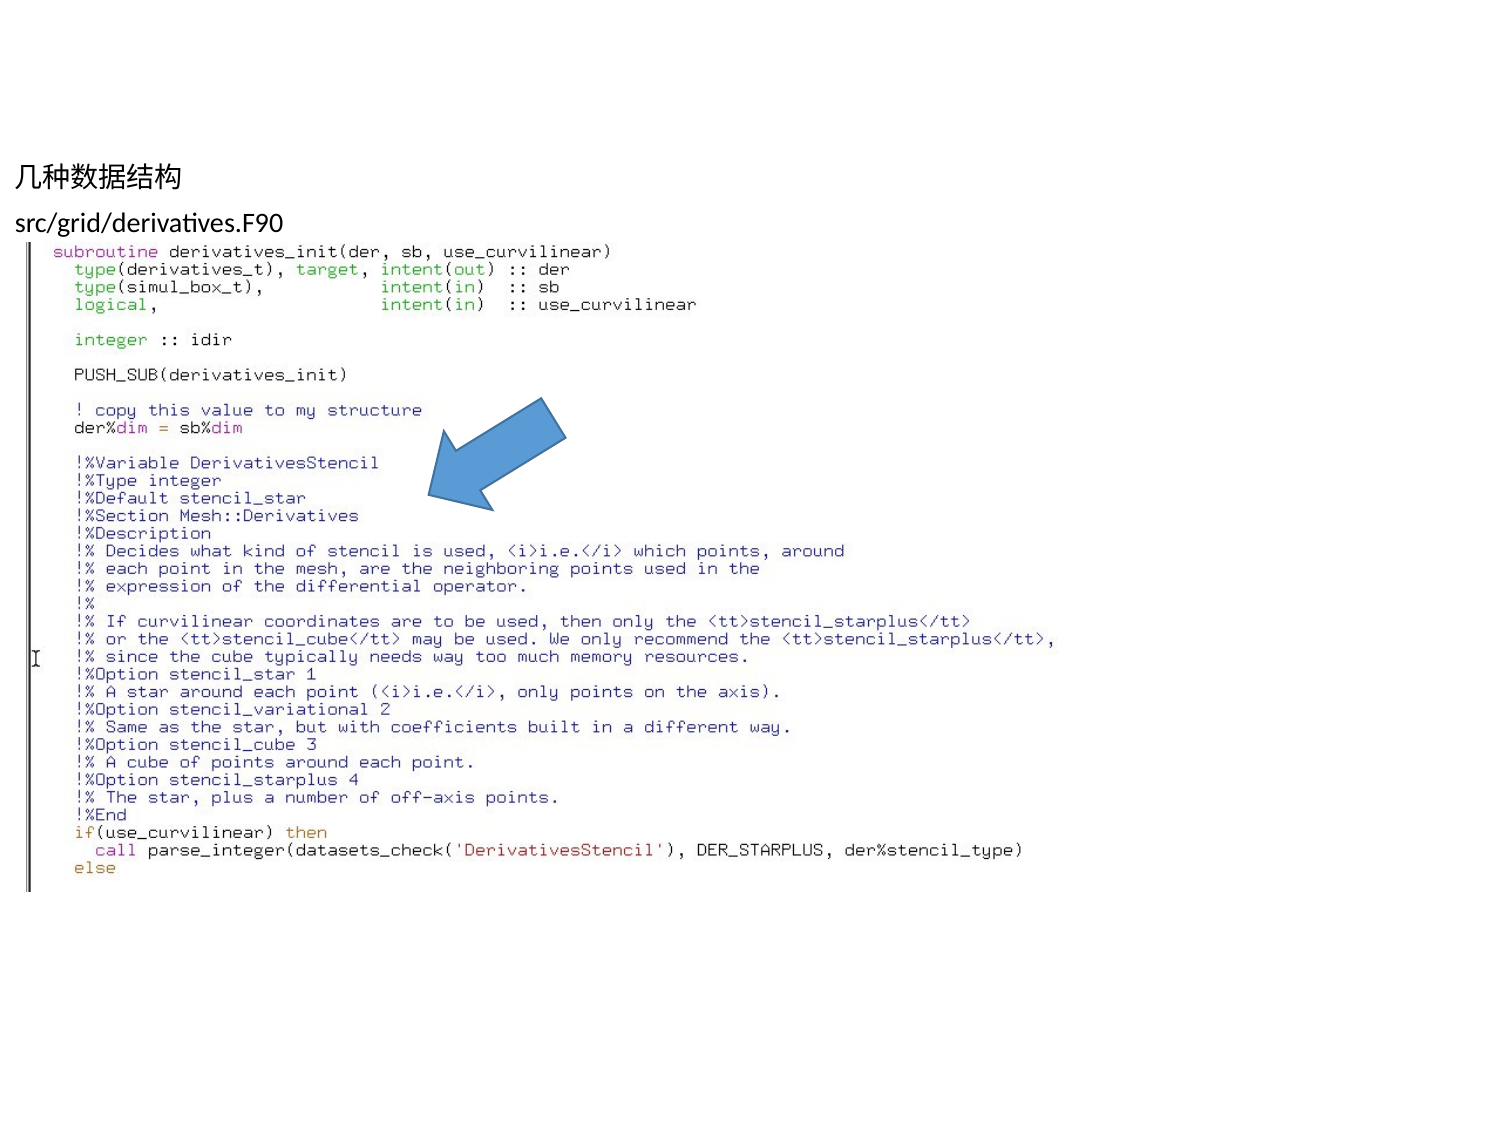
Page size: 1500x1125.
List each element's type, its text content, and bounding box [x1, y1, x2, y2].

picture [26, 242, 1058, 892]
text_box 几种数据结构 [0, 151, 1084, 201]
text_box src/grid/derivatives.F90 [0, 197, 483, 246]
